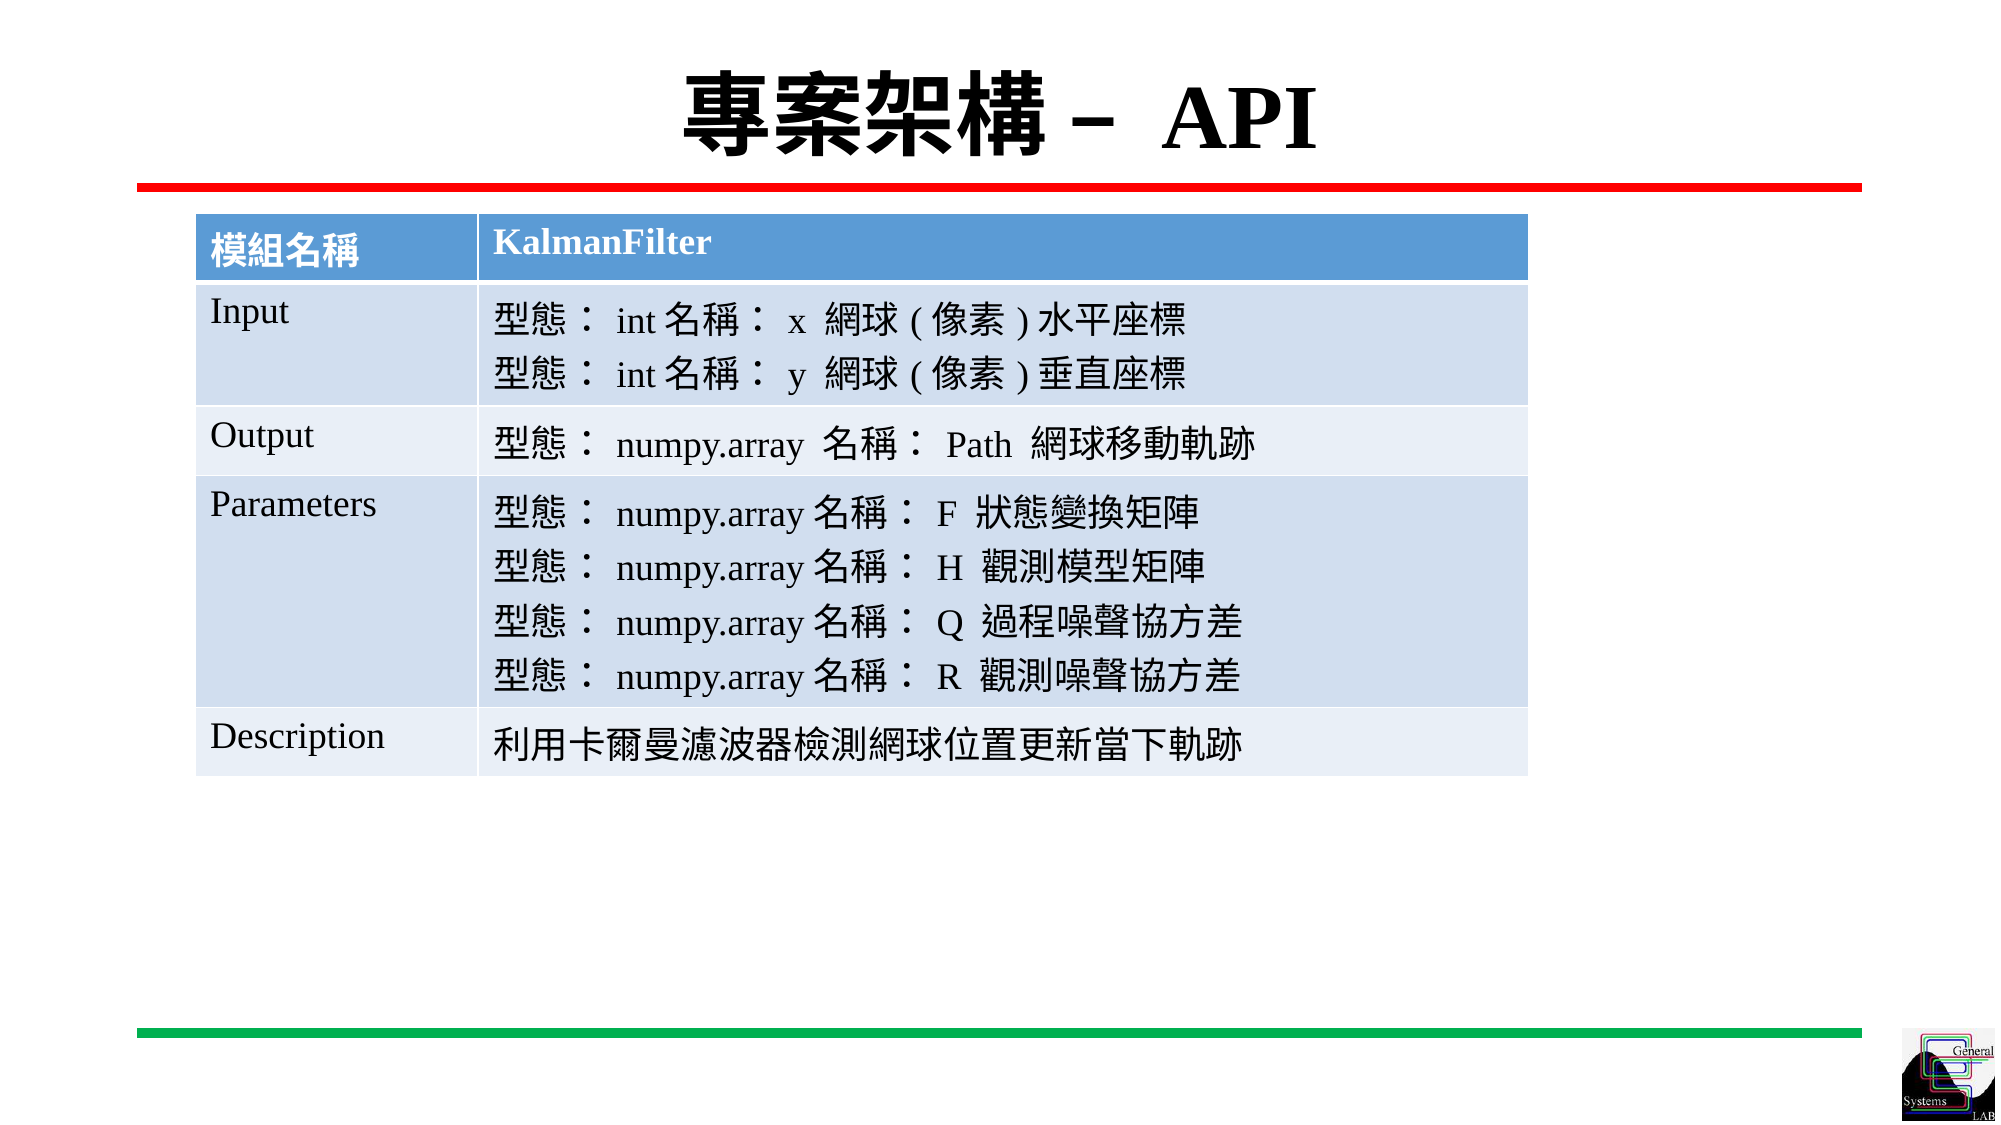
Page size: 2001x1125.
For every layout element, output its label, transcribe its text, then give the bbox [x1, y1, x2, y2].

table_cell Parameters [196, 476, 477, 707]
table_cell Output [196, 407, 477, 475]
table_cell 型態：int名稱：x 網球(像素)水平座標 型態：int名稱：y 網球(像素)垂直座標 [479, 285, 1528, 405]
table_cell Input [196, 285, 477, 405]
table_cell 型態：numpy.array名稱：F 狀態變換矩陣 型態：numpy.array名稱：H 觀測模型矩陣 型態：numpy.array名稱：Q 過程噪聲協方差 型態：numpy.array名稱：R 觀測噪聲協方差 [479, 476, 1528, 707]
picture [1902, 1028, 1995, 1121]
table_cell Description [196, 708, 477, 776]
table_header KalmanFilter [479, 214, 1528, 280]
table_header 模組名稱 [196, 214, 477, 280]
table_cell 利用卡爾曼濾波器檢測網球位置更新當下軌跡 [479, 708, 1528, 776]
table_cell 型態：numpy.array 名稱：Path 網球移動軌跡 [479, 407, 1528, 475]
title 專案架構 – API [137, 59, 1863, 178]
